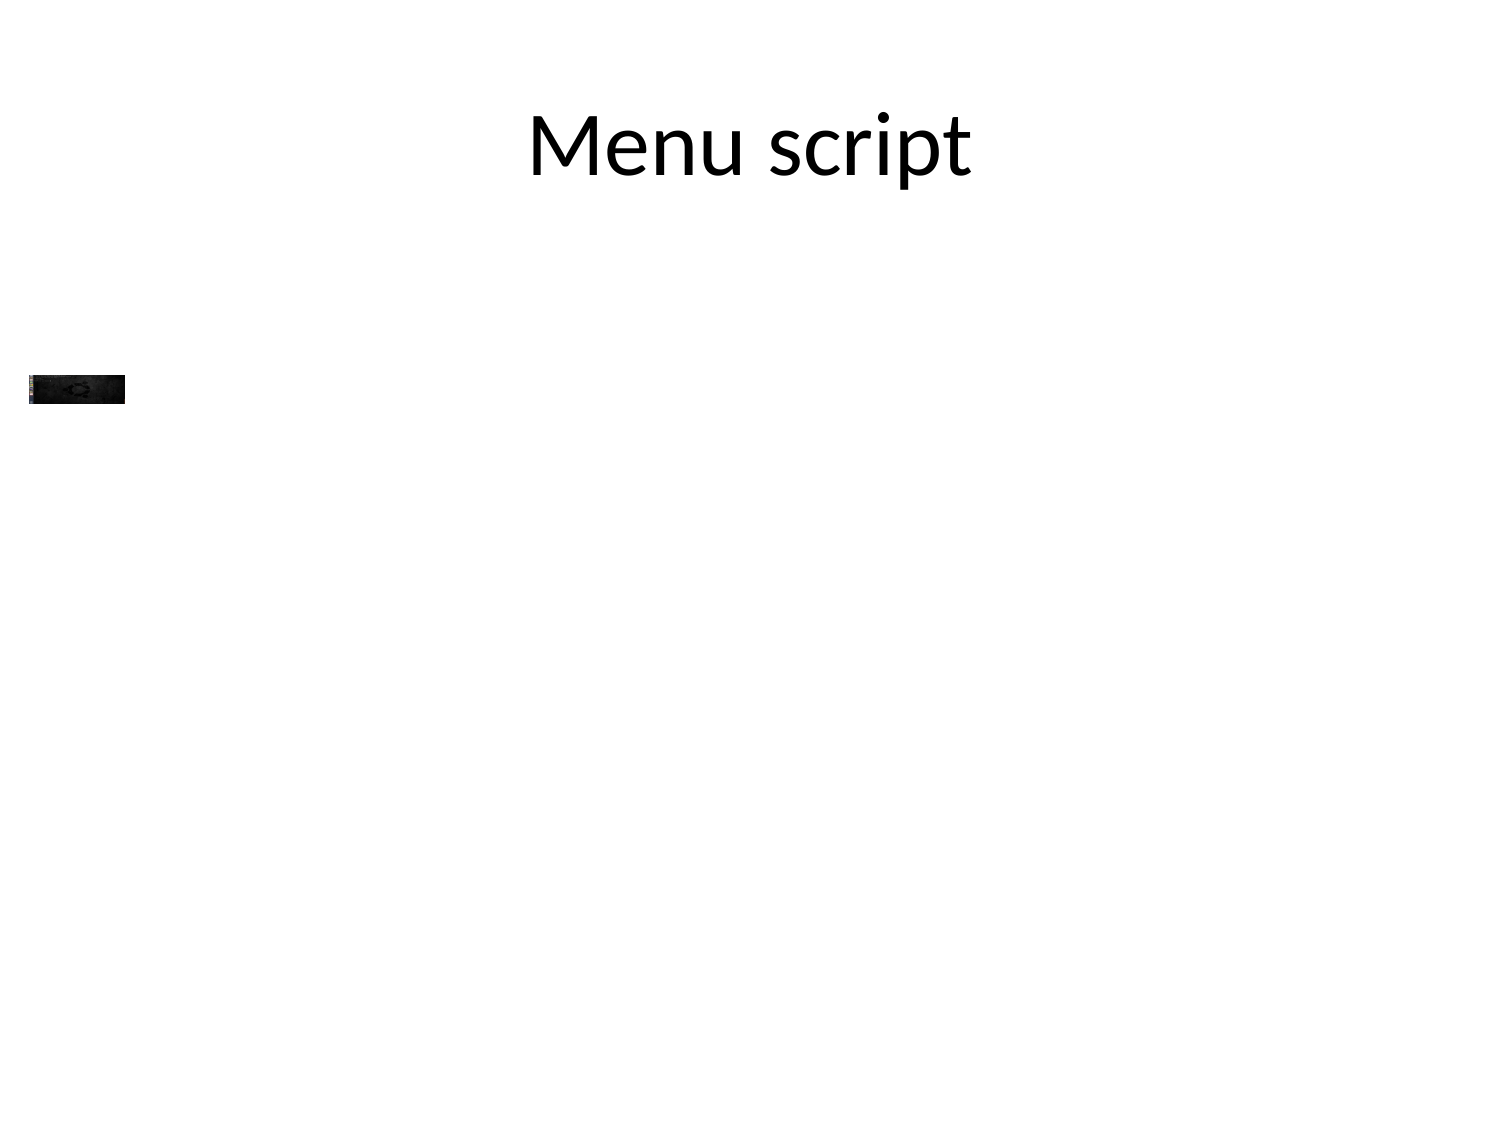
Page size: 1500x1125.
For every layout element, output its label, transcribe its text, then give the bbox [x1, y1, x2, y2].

text_box Menu script [75, 45, 1425, 233]
picture [0, 374, 1500, 955]
